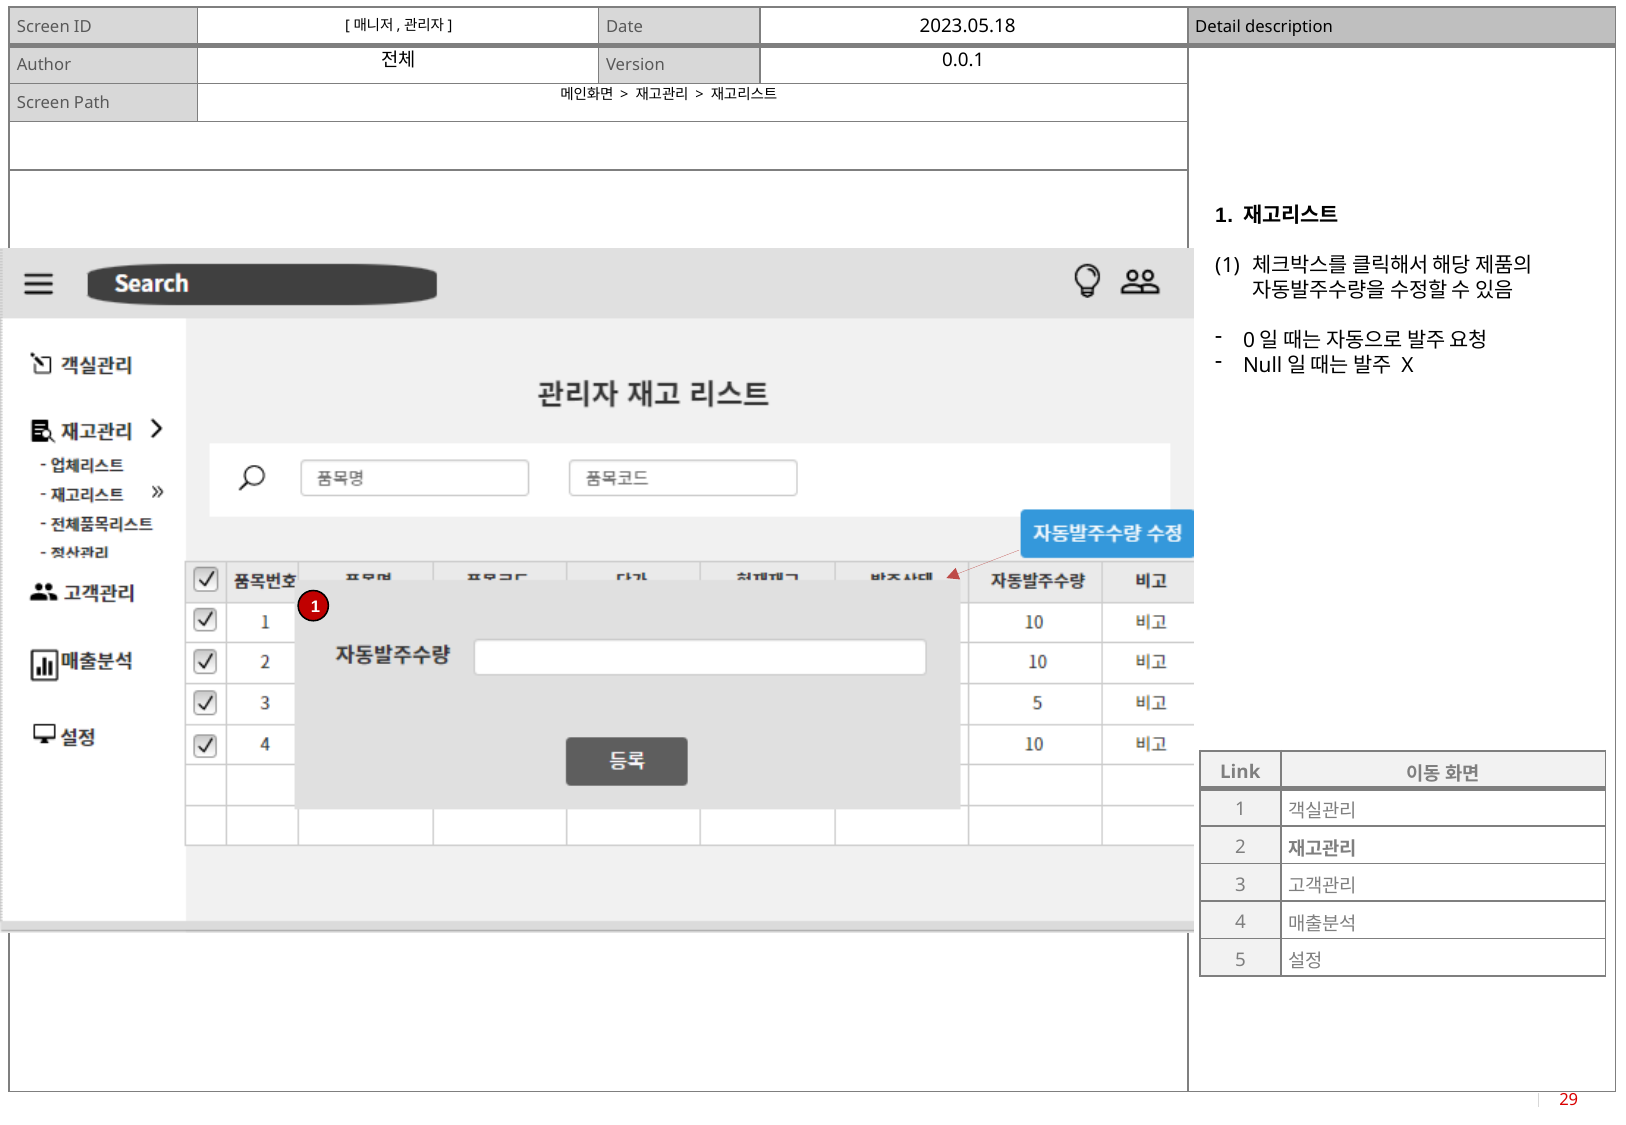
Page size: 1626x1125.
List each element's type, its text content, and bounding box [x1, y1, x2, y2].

text_box 0.0.1 [769, 40, 1157, 78]
table_cell 1 [1201, 791, 1280, 825]
text_box [매니저,관리자] [205, 8, 593, 41]
table_cell 4 [1201, 902, 1280, 938]
picture [0, 248, 1195, 933]
text_box 전체 [205, 41, 593, 78]
table_cell 객실관리 [1282, 791, 1605, 825]
table_header Link [1201, 752, 1280, 786]
table_cell 고객관리 [1282, 864, 1605, 900]
table_cell 3 [1201, 864, 1280, 900]
table_cell 매출분석 [1282, 902, 1605, 938]
table_cell 5 [1201, 939, 1280, 975]
table_header 이동 화면 [1282, 752, 1605, 786]
table_cell 설정 [1282, 939, 1605, 975]
slide_number 29 [1550, 1081, 1588, 1119]
text_box 2023.05.18 [773, 5, 1162, 44]
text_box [297, 590, 329, 621]
text_box 메인화면 > 재고관리 > 재고리스트 [456, 77, 882, 111]
text_box 재고리스트 체크박스를 클릭해서 해당 제품의 자동발주수량을 수정할 수 있음 0일 때는 자동으로 발주 요청 Null일 때는 발주 X [1200, 186, 1625, 591]
table_cell 재고관리 [1282, 827, 1605, 863]
table_cell 2 [1201, 827, 1280, 863]
